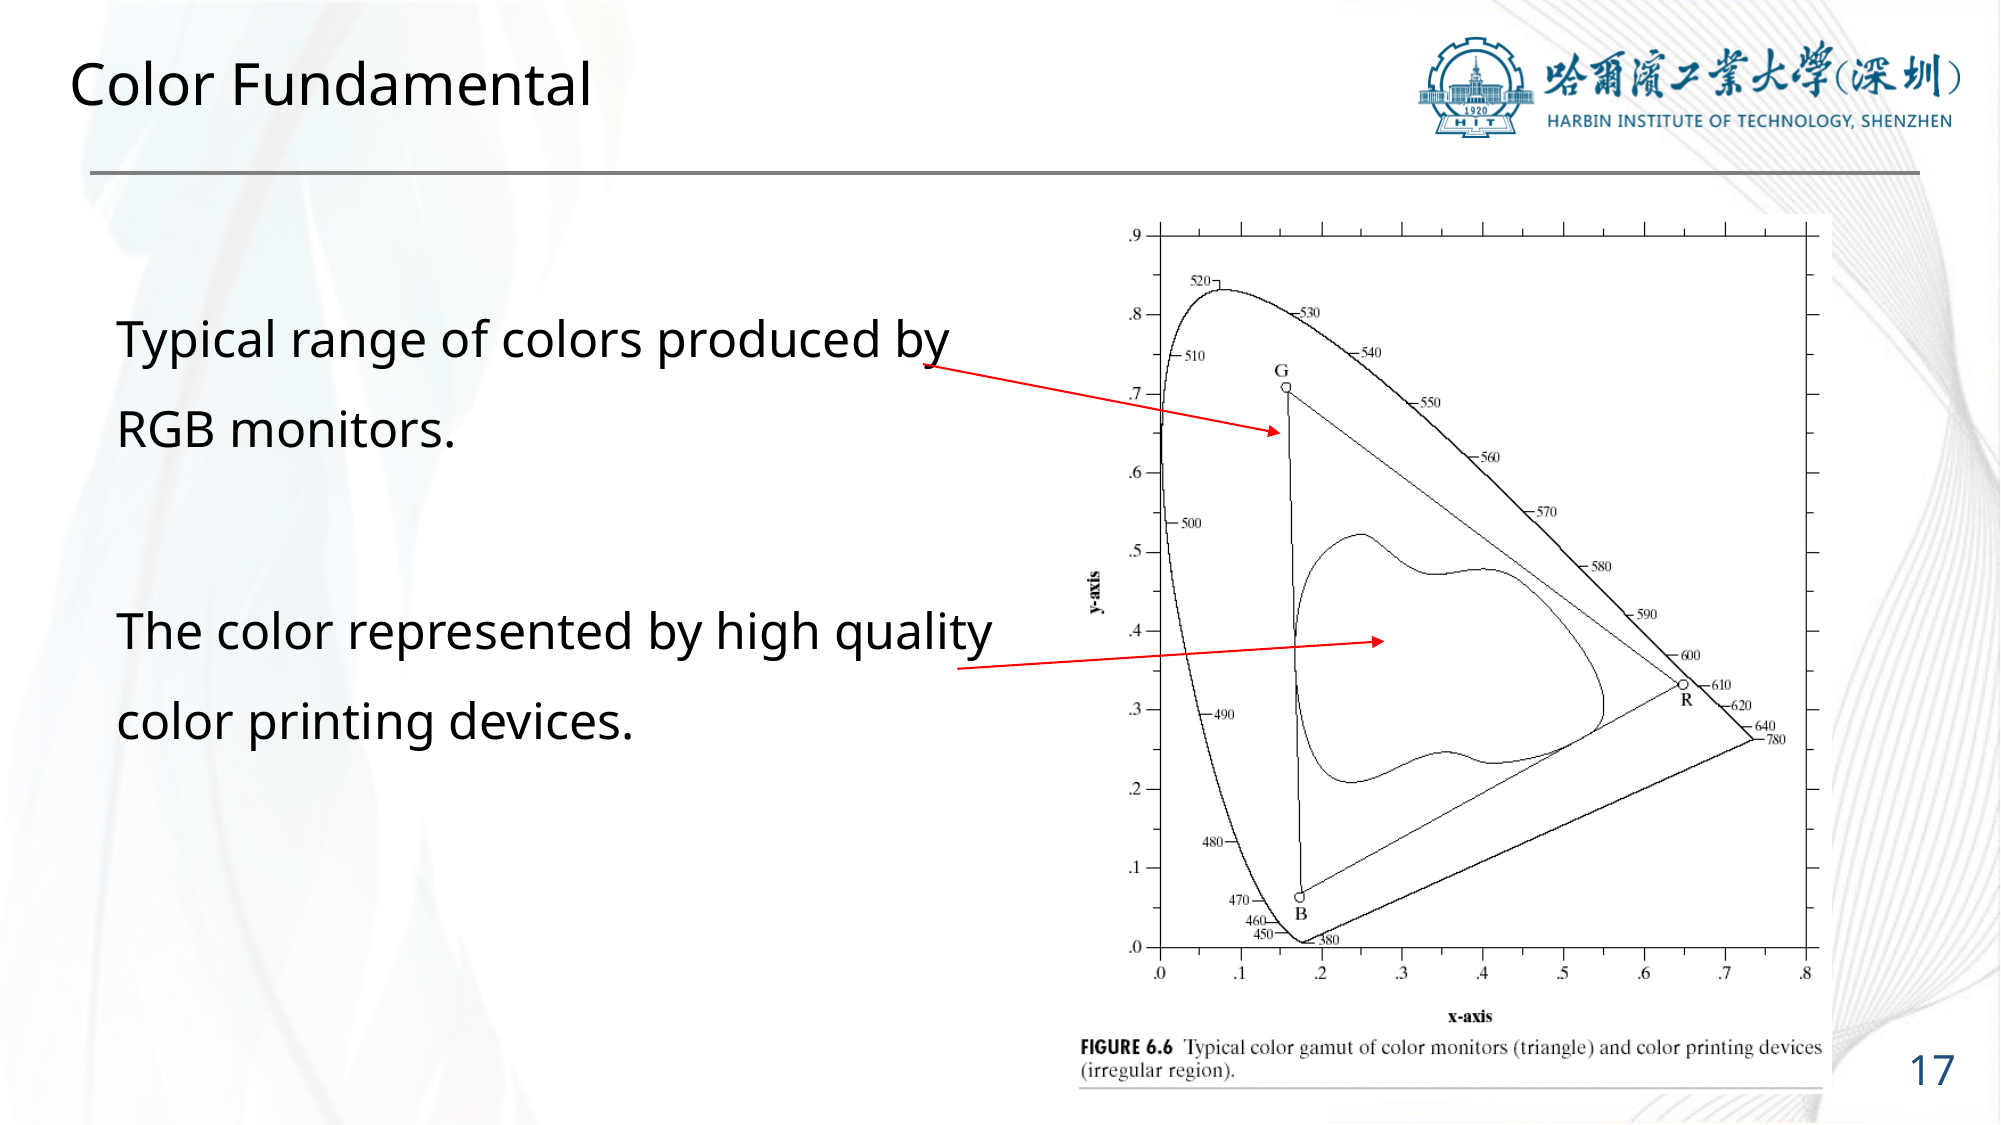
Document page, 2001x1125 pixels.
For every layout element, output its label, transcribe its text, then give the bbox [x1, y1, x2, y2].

text_box Typical range of colors produced by RGB monitors. [101, 270, 992, 466]
text_box The color represented by high quality color printing devices. [101, 561, 1032, 757]
picture [0, 0, 2001, 1125]
title Color Fundamental [54, 0, 1385, 174]
slide_number 17 [1521, 1042, 1972, 1103]
